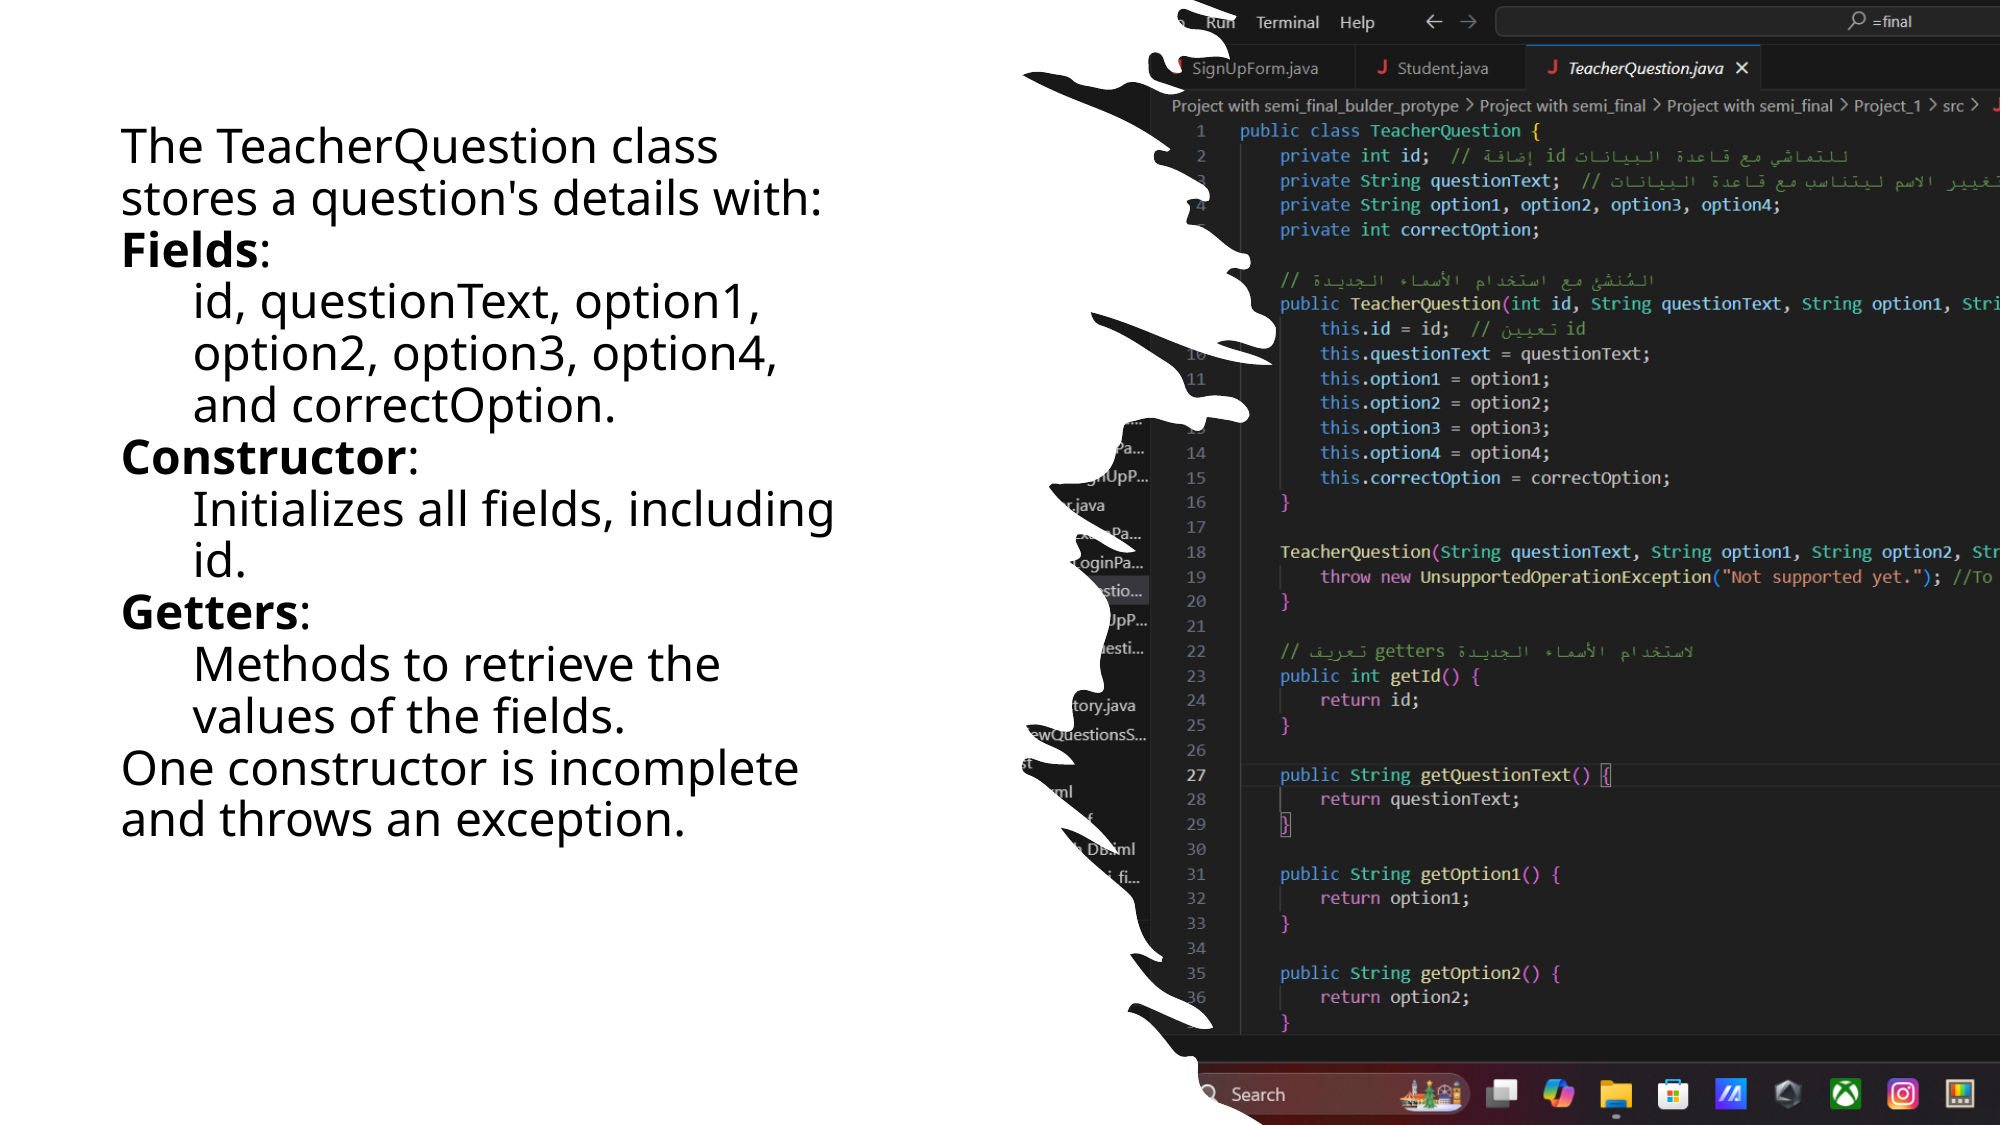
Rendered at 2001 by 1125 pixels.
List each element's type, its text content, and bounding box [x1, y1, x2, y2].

picture [1021, 0, 2000, 1125]
title The TeacherQuestion class stores a question's details with: Fields: id, questionText, option1, option2, option3, option4, and correctOption. Constructor: Initializes all fields, including id. Getters: Methods to retrieve the values of the fields. One constructor is incomplete and throws an exception. [105, 105, 864, 855]
text_box [0, 0, 1021, 1125]
